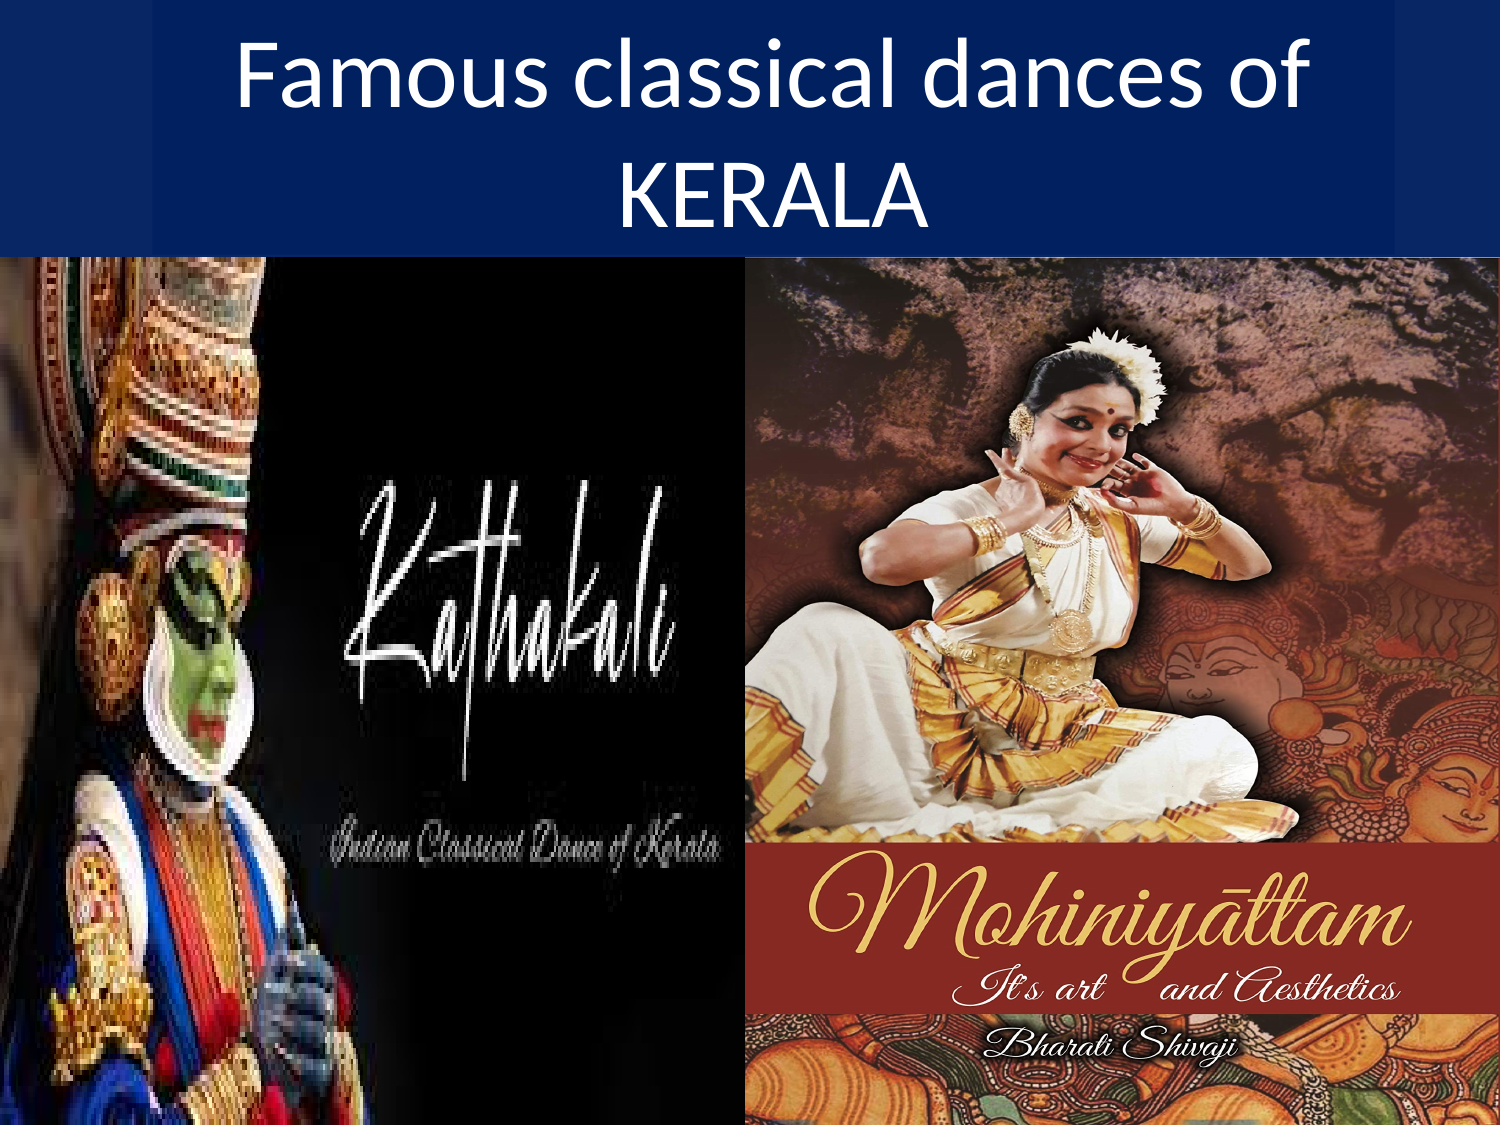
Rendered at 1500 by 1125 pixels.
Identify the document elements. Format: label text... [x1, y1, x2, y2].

picture [0, 257, 1500, 1125]
text_box Famous classical dances of KERALA [152, 0, 1395, 255]
